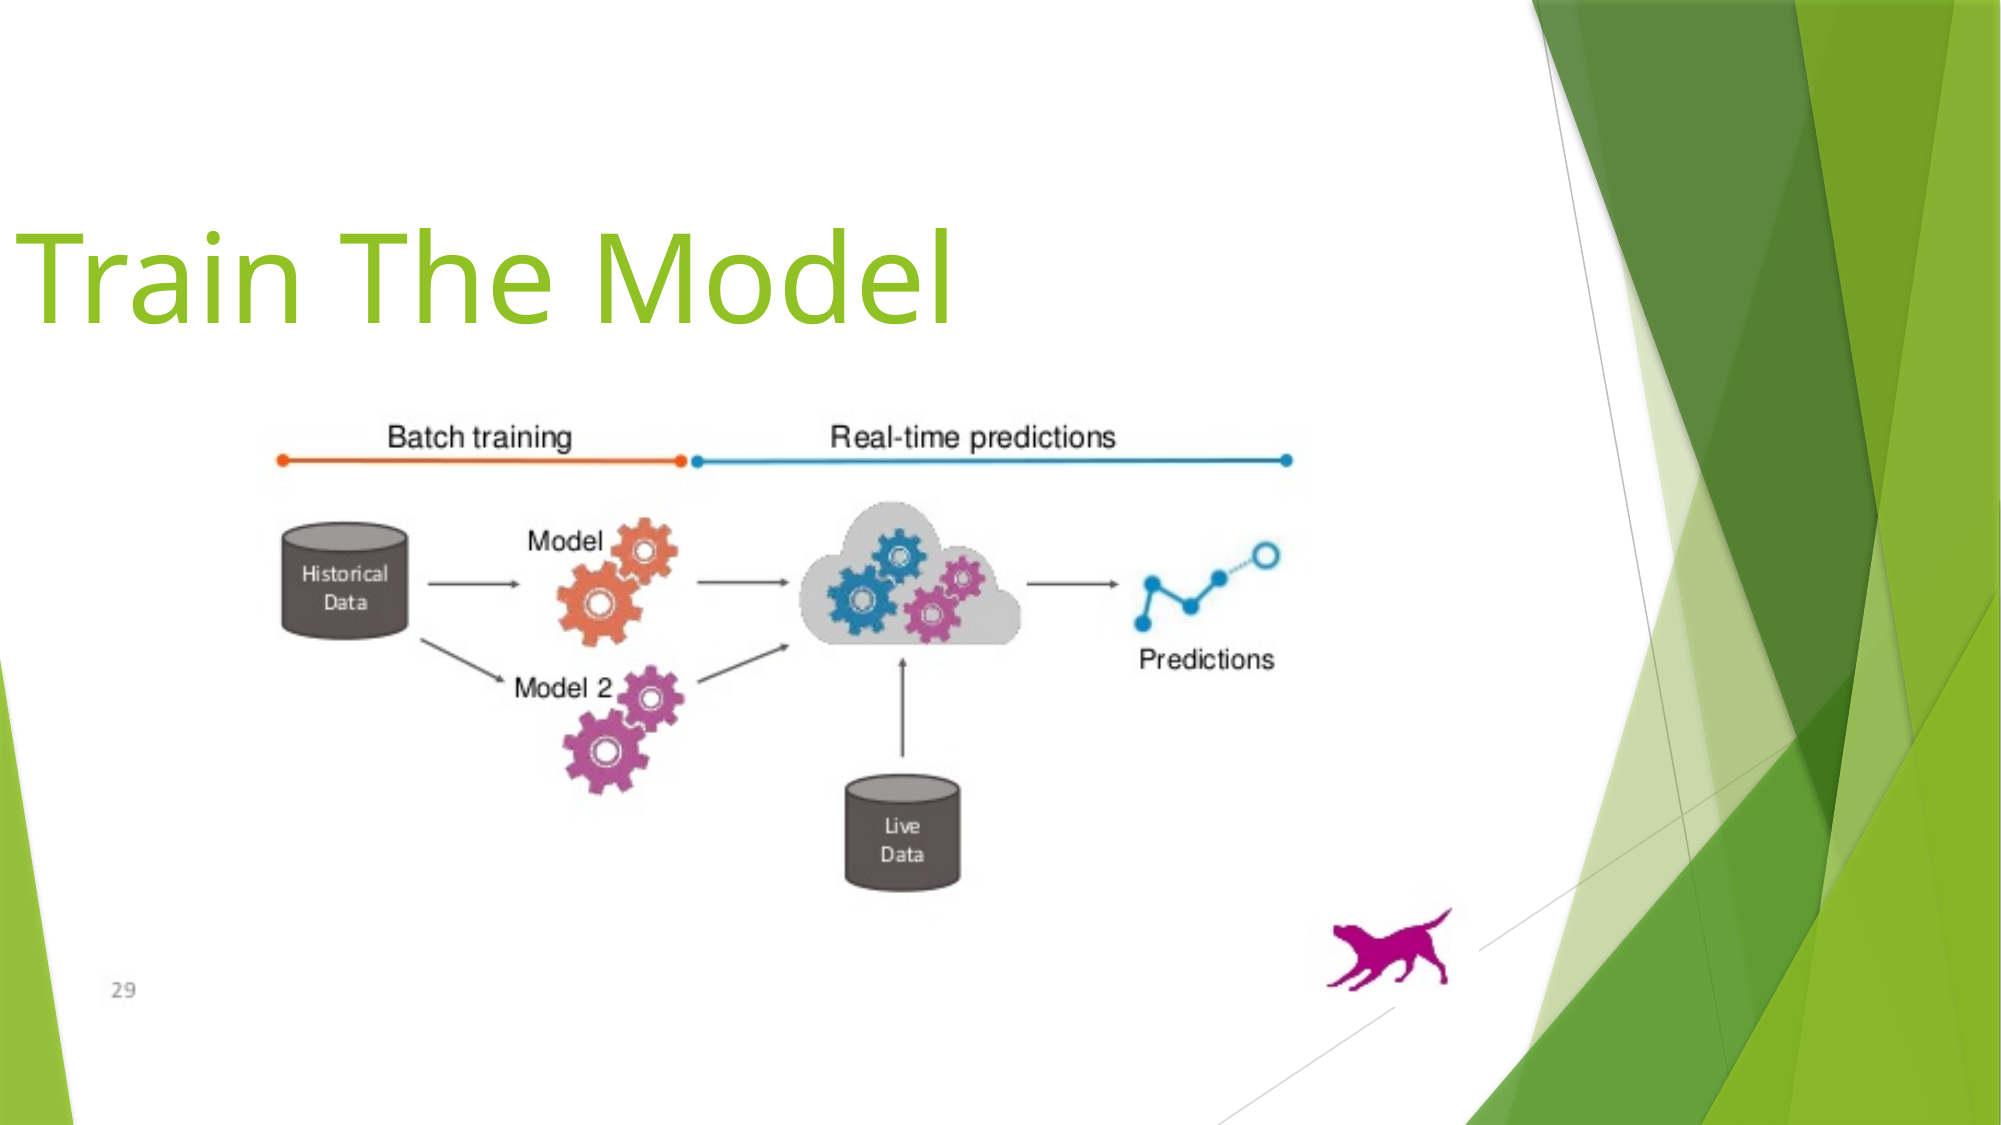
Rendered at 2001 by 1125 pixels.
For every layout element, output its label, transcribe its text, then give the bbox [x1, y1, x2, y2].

title Train The Model [0, 191, 1411, 409]
picture [82, 381, 1480, 1007]
